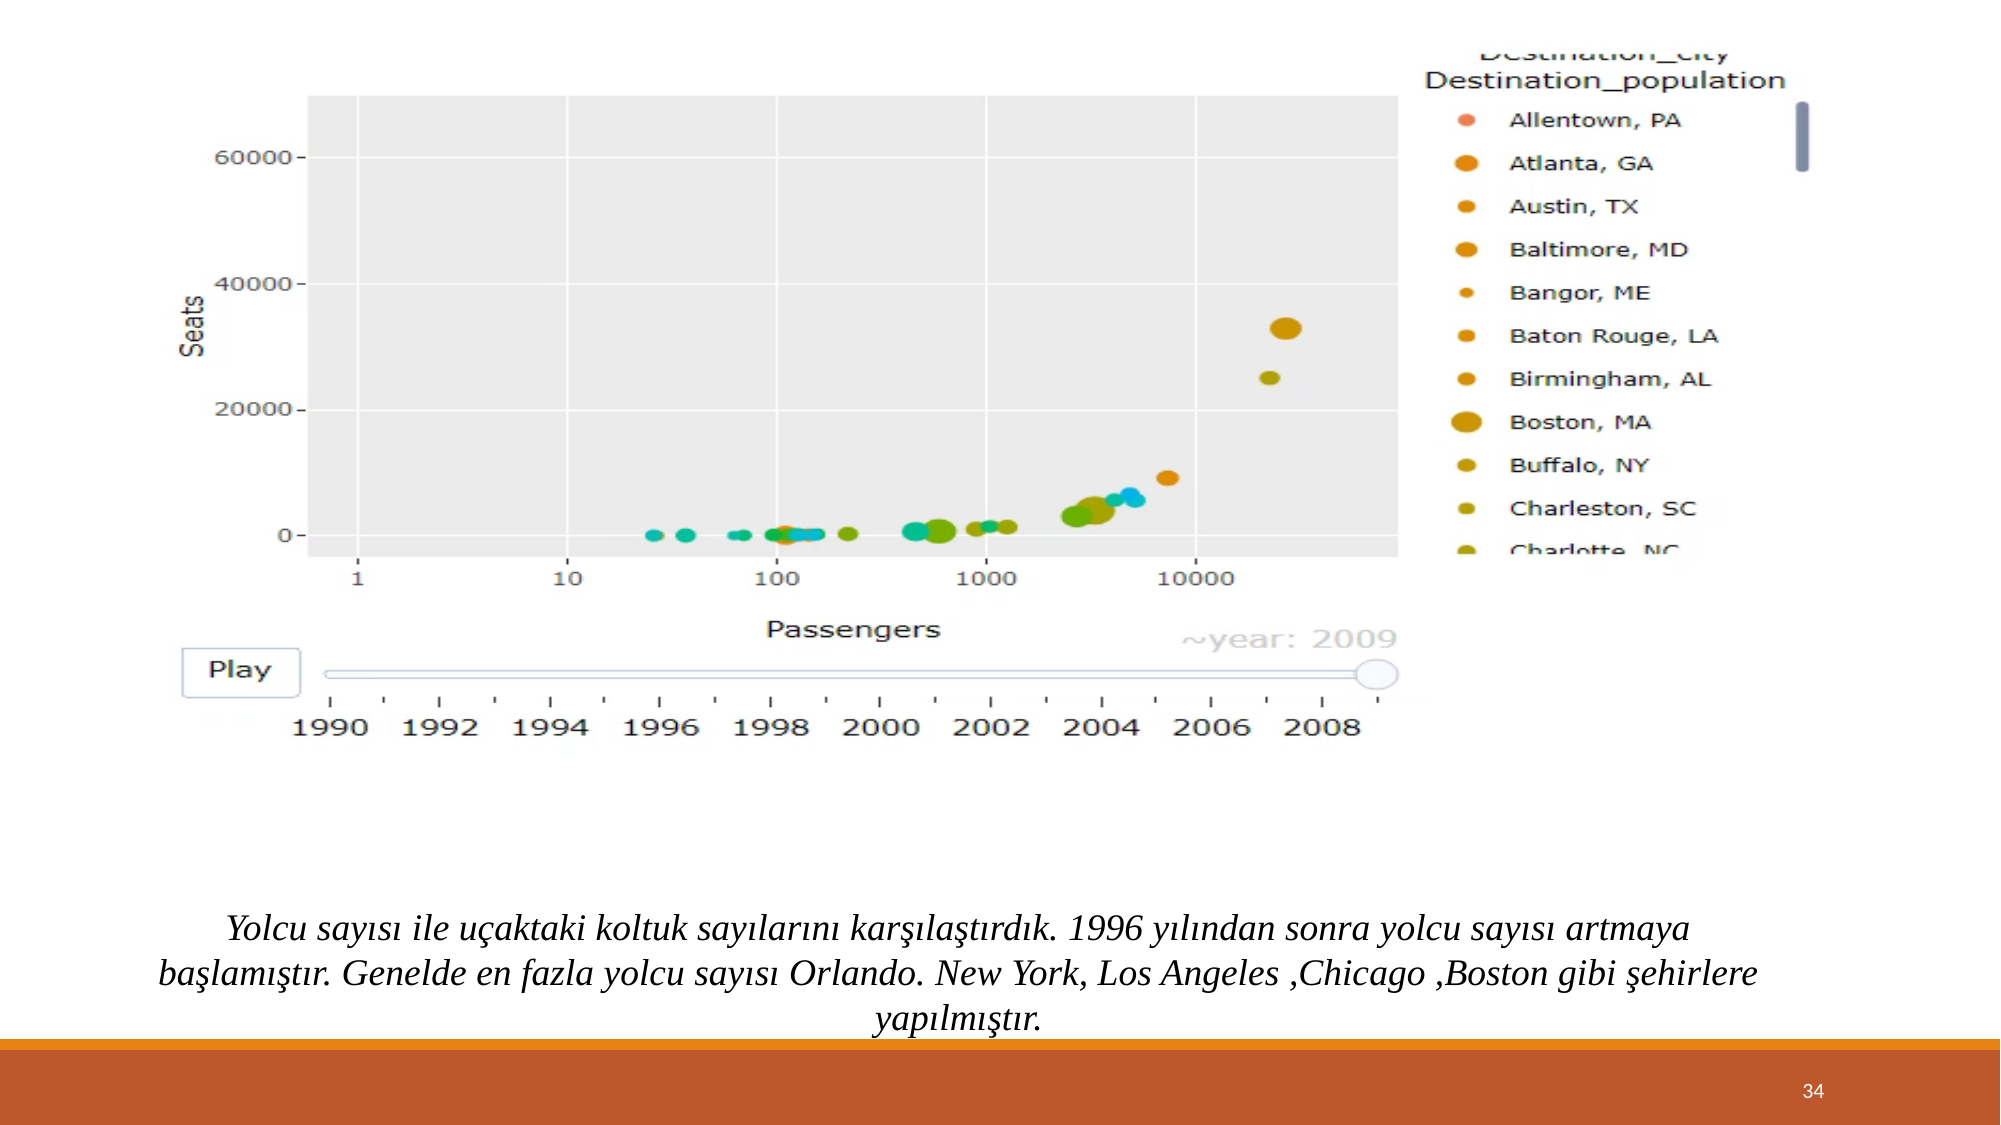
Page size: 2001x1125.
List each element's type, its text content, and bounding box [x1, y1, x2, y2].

text_box Yolcu sayısı ile uçaktaki koltuk sayılarını karşılaştırdık. 1996 yılından sonra yolcu sayısı artmaya başlamıştır. Genelde en fazla yolcu sayısı Orlando. New York, Los Angeles ,Chicago ,Boston gibi şehirlere yapılmıştır. [132, 895, 1785, 1046]
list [132, 34, 1840, 768]
slide_number 34 [1624, 1059, 1840, 1120]
